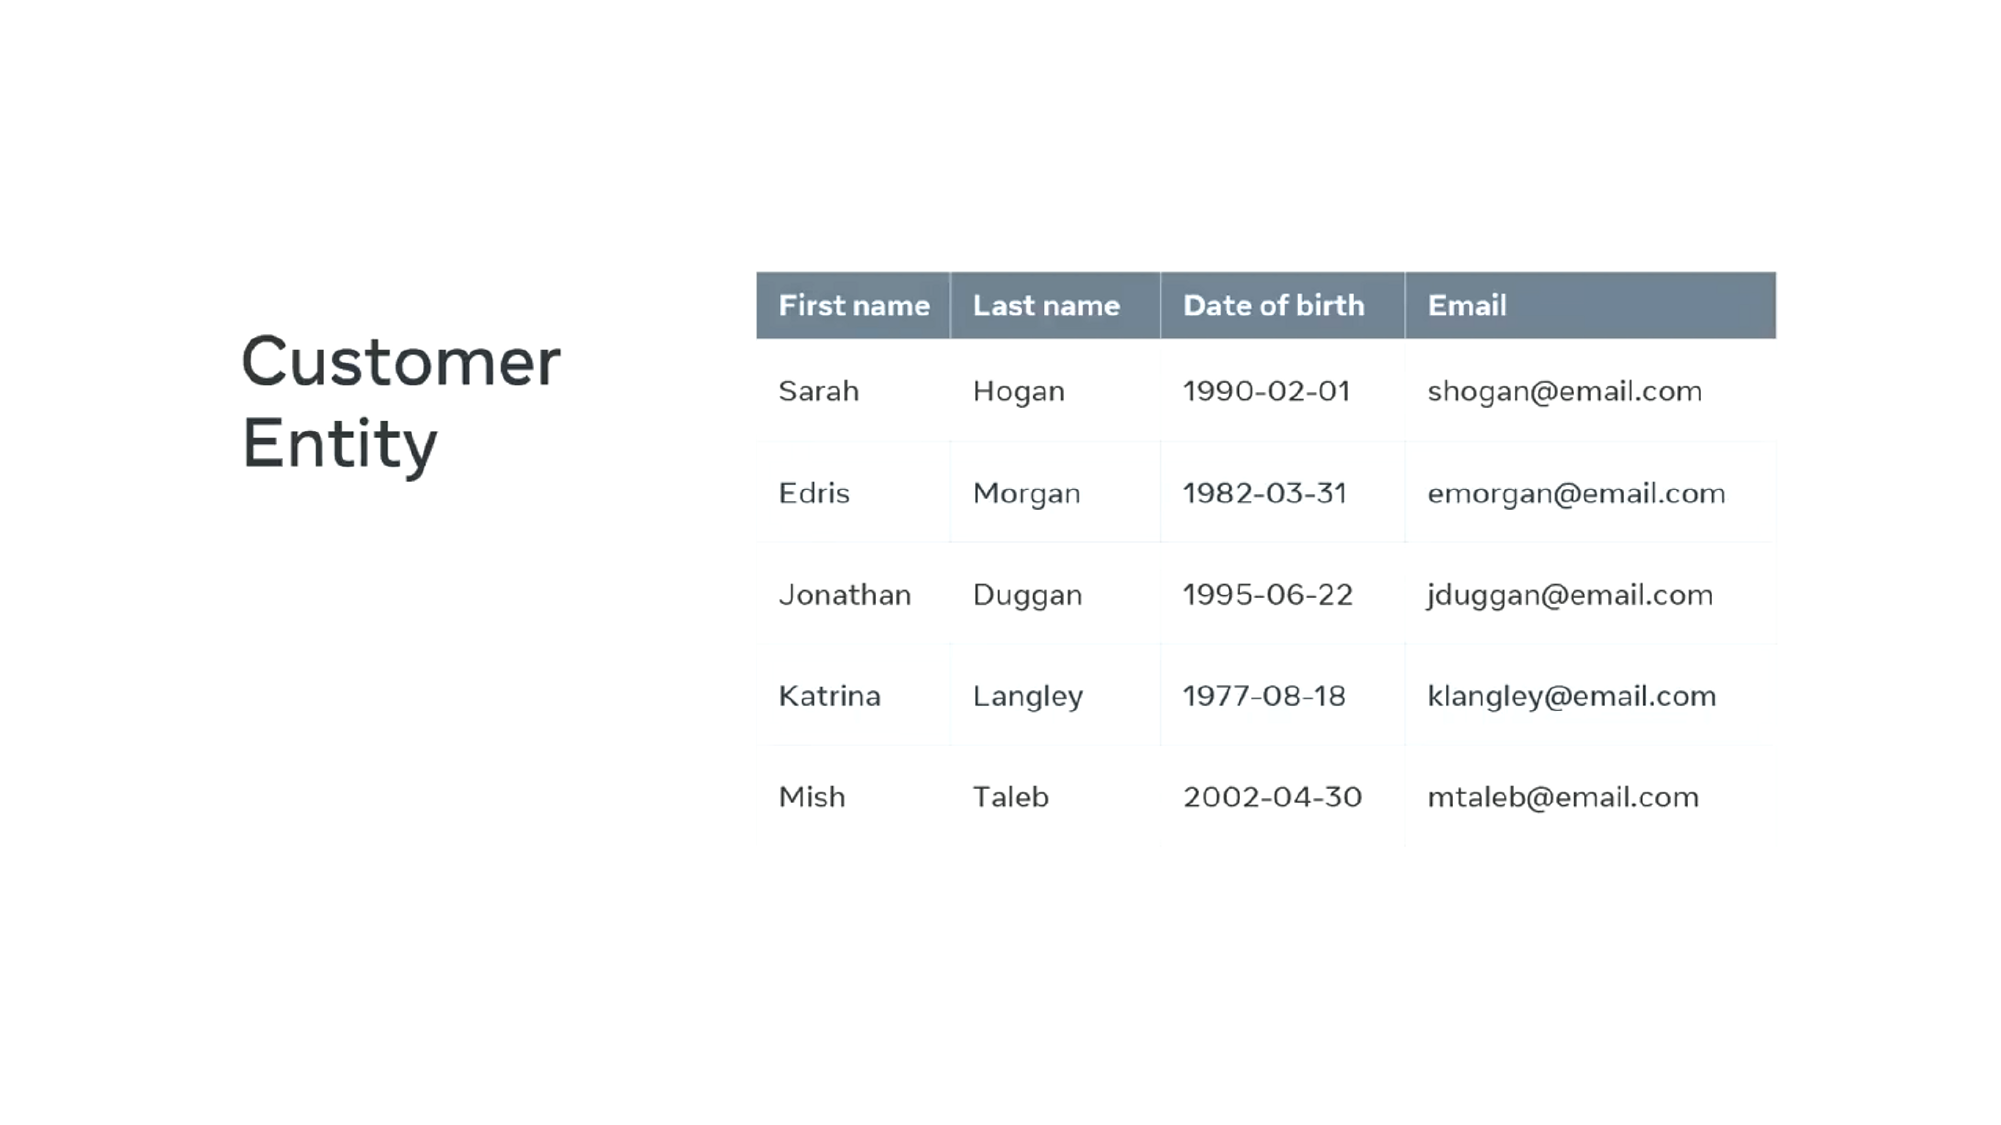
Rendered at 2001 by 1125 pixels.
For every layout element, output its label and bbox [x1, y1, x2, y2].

picture [216, 188, 1838, 931]
